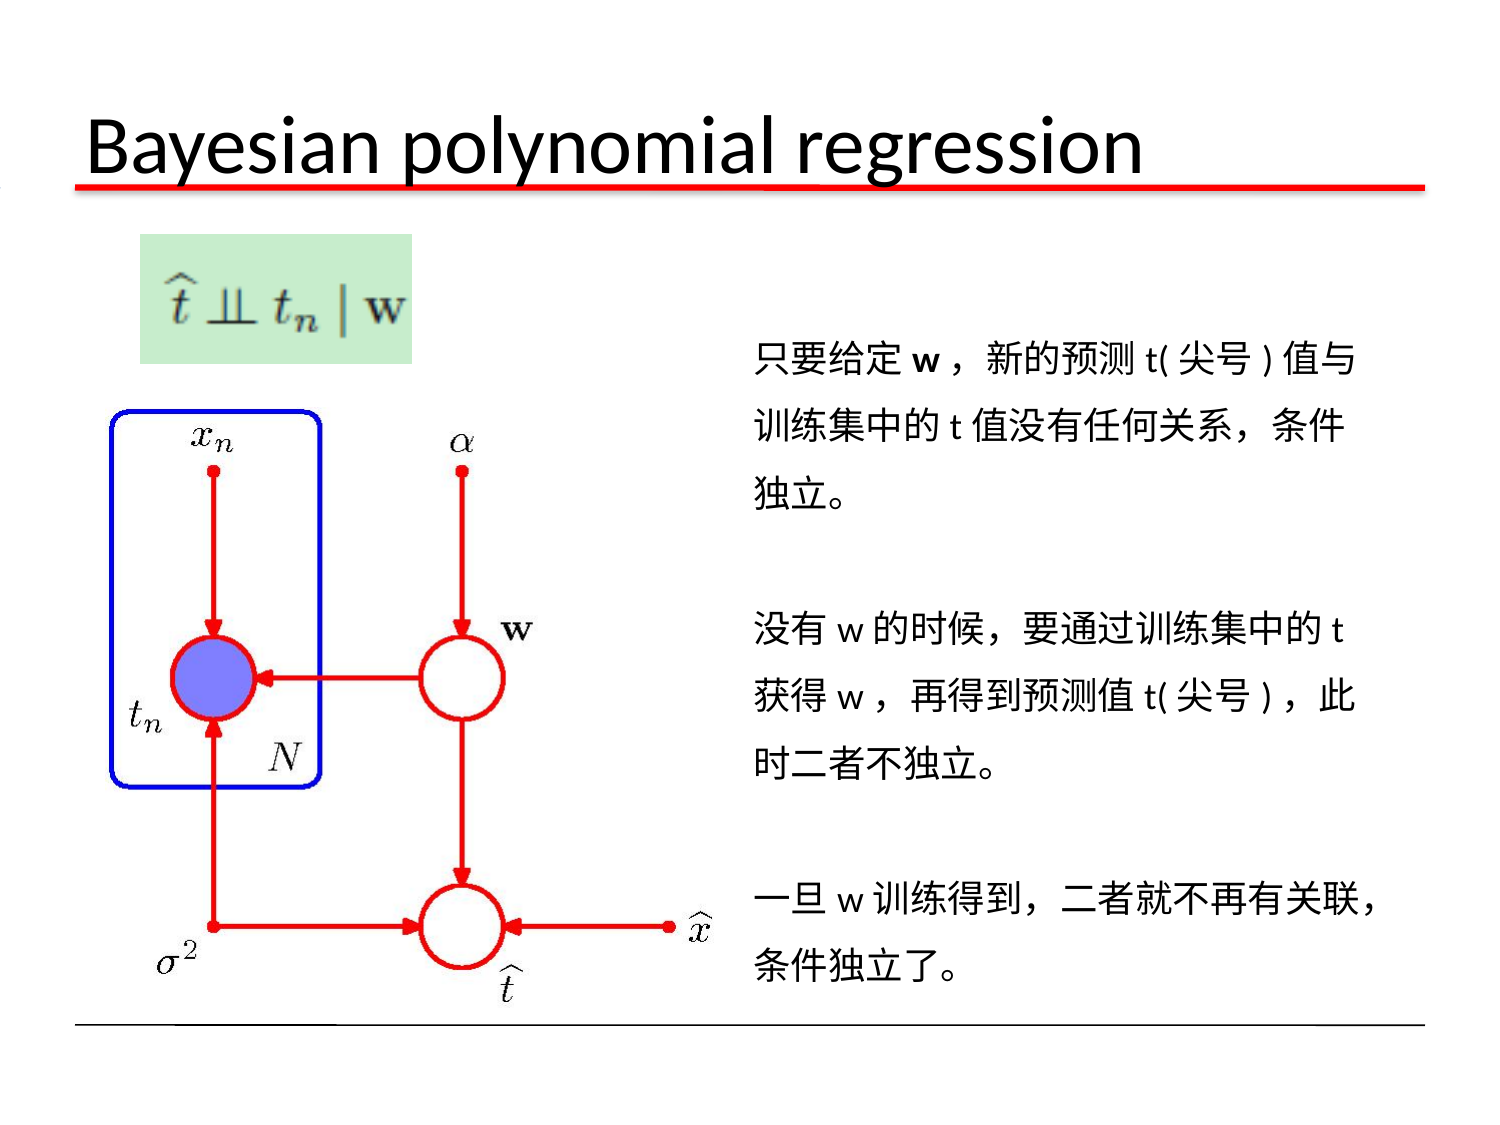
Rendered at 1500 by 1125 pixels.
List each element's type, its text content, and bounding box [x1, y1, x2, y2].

title Bayesian polynomial regression [70, 46, 1421, 235]
picture [105, 407, 714, 1008]
picture [140, 234, 412, 365]
text_box 只要给定w，新的预测t(尖号)值与训练集中的t值没有任何关系，条件独立。 没有w的时候，要通过训练集中的t获得w，再得到预测值t(尖号)，此时二者不独立。 一旦w训练得到，二者就不再有关联，条件独立了。 [738, 304, 1395, 995]
